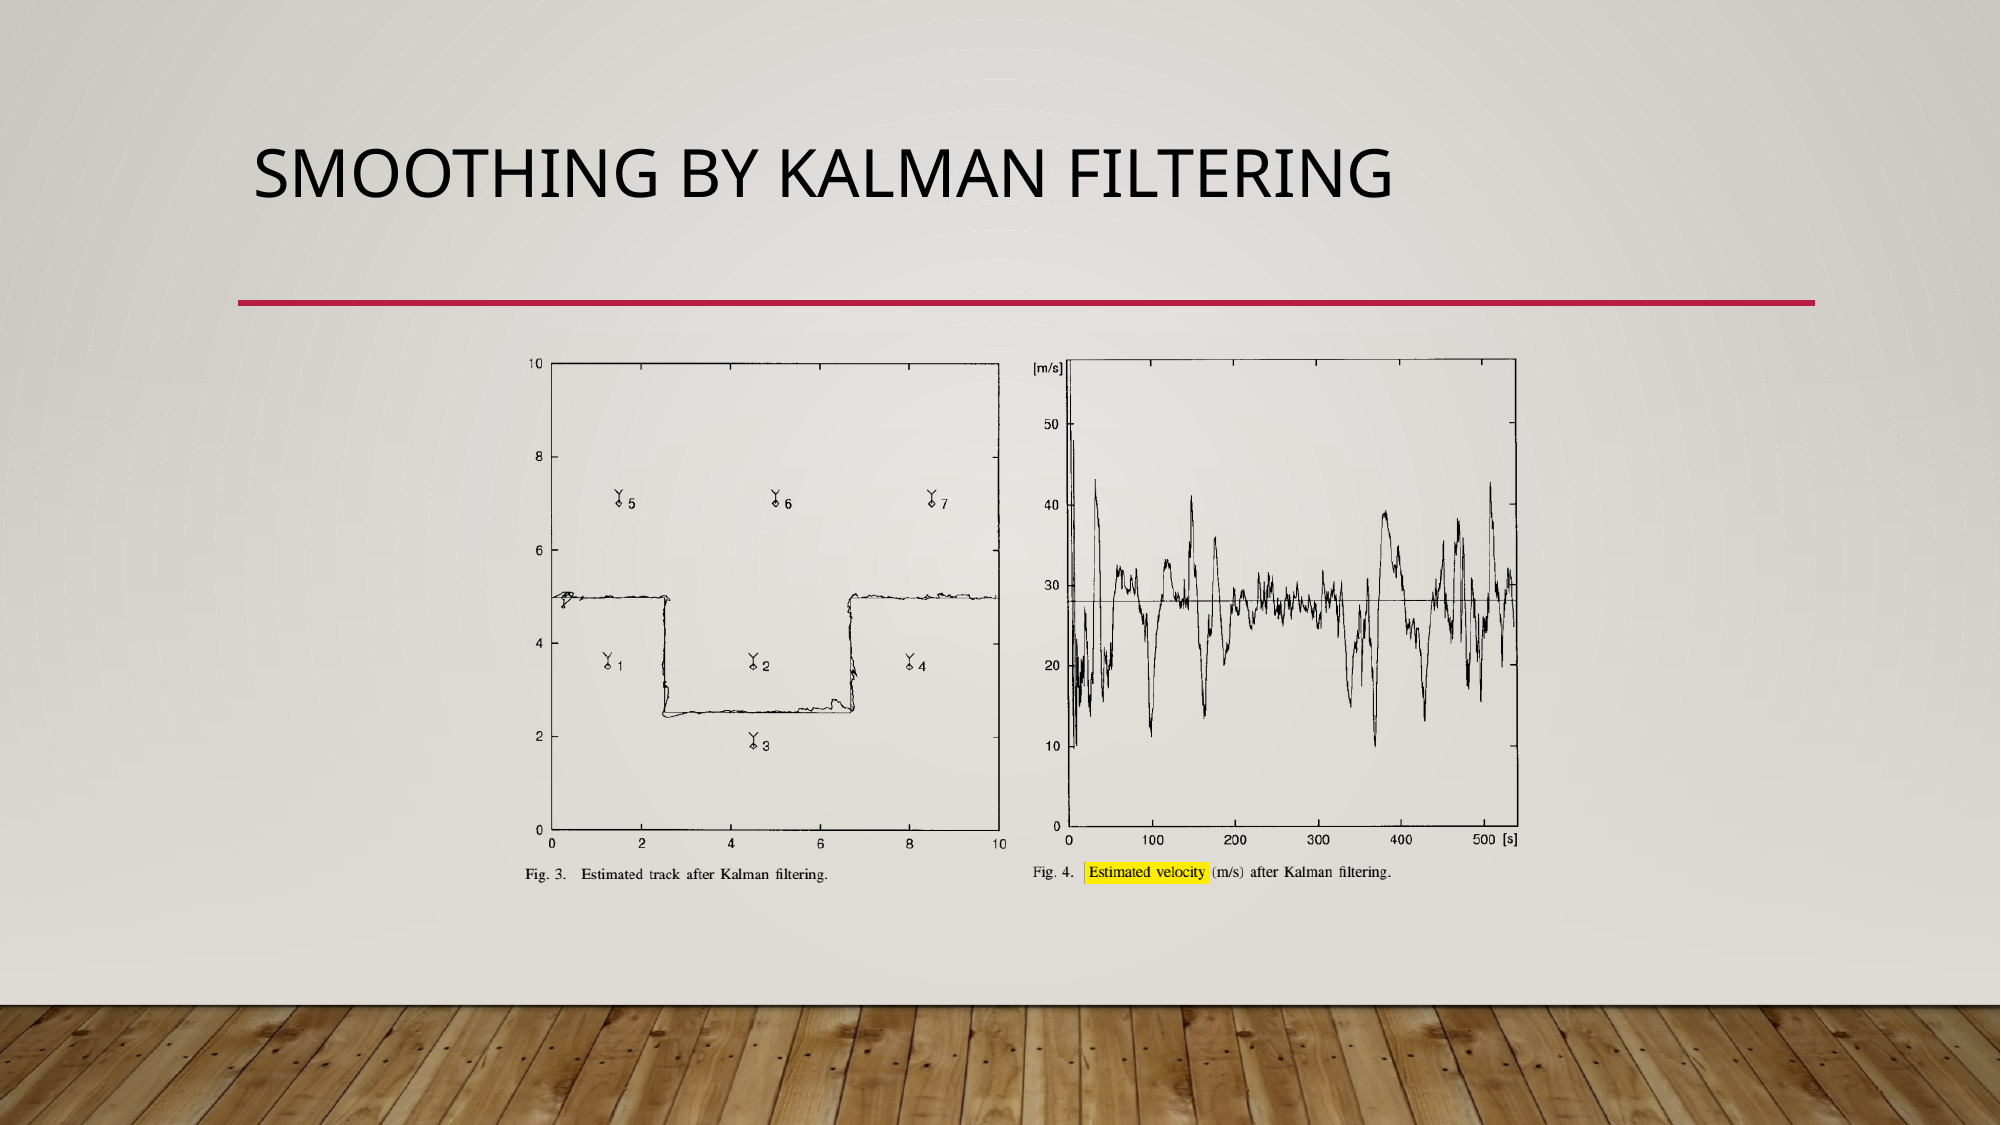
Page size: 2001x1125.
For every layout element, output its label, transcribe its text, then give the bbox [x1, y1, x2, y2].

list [492, 330, 1559, 897]
title Smoothing by kalman filtering [238, 131, 1814, 305]
picture [0, 1005, 2000, 1125]
